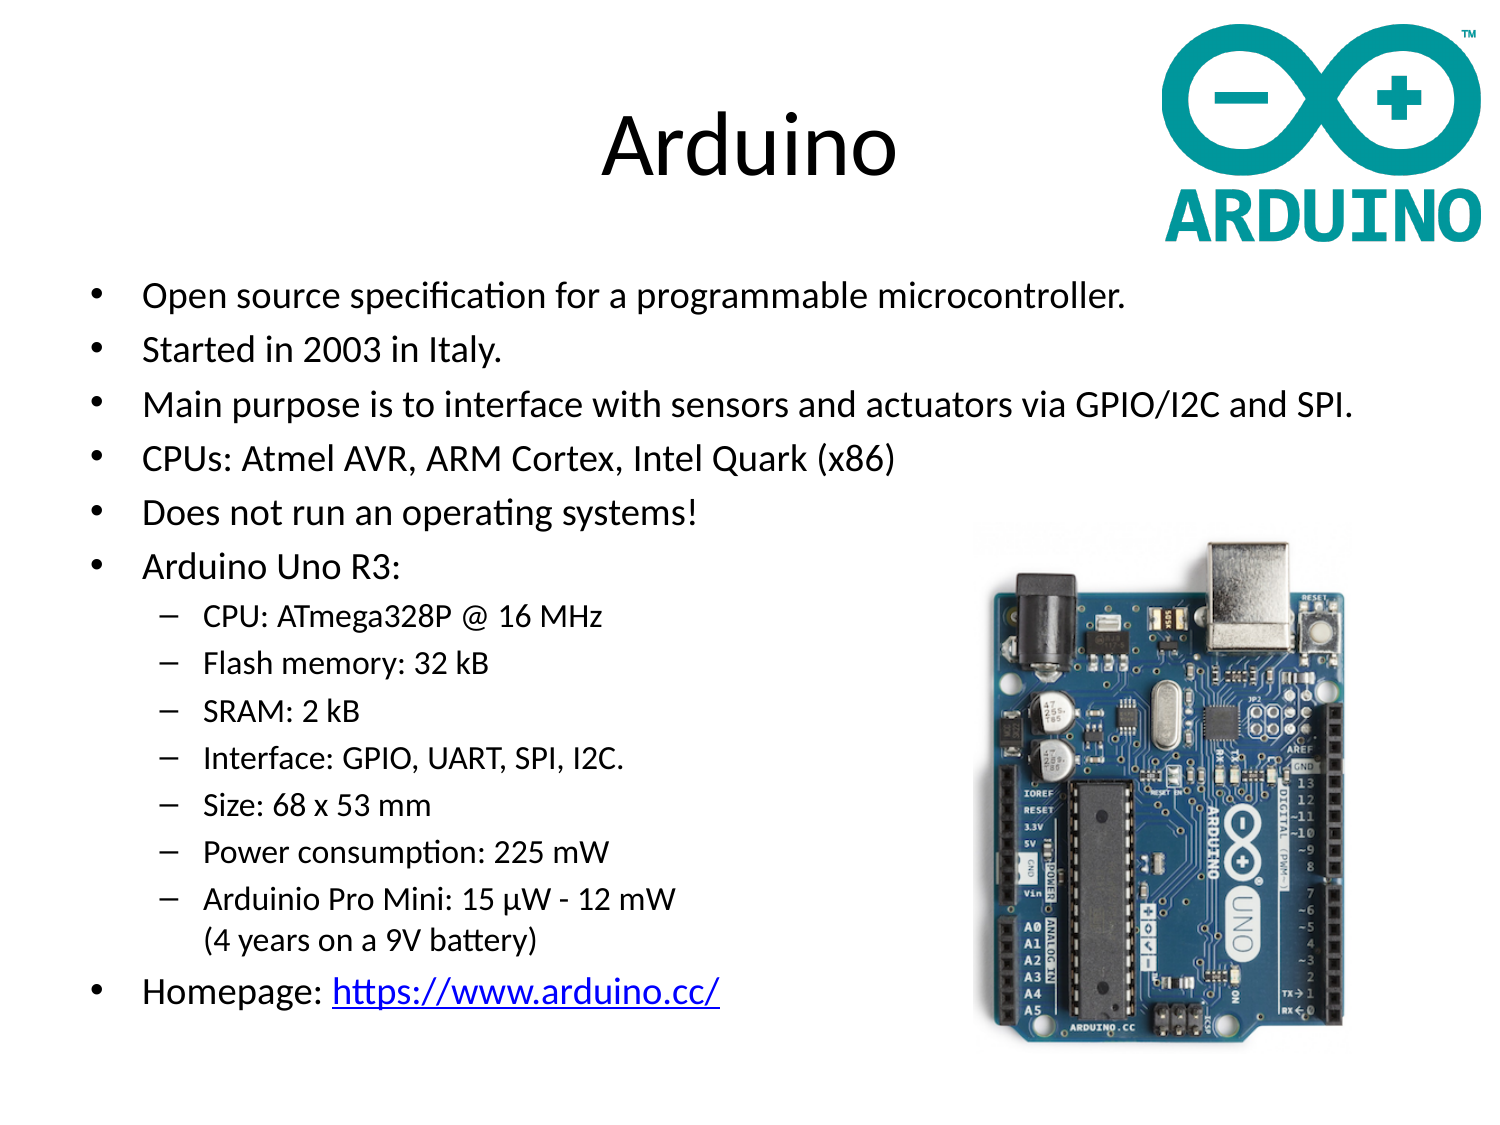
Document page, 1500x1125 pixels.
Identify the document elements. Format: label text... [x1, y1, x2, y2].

picture [1162, 24, 1481, 242]
list Open source specification for a programmable microcontroller. Started in 2003 in Italy. Main purpose is to interface with sensors and actuators via GPIO/I2C and SPI. CPUs: Atmel AVR, ARM Cortex, Intel Quark (x86) Does not run an operating systems! Arduino Uno R3: CPU: ATmega328P @ 16 MHz Flash memory: 32 kB SRAM: 2 kB Interface: GPIO, UART, SPI, I2C. Size: 68 x 53 mm Power consumption: 225 mW Arduinio Pro Mini: 15 μW - 12 mW (4 years on a 9V battery) Homepage: https://www.arduino.cc/ [75, 262, 1425, 1029]
picture [973, 522, 1352, 1055]
title Arduino [75, 45, 1157, 233]
